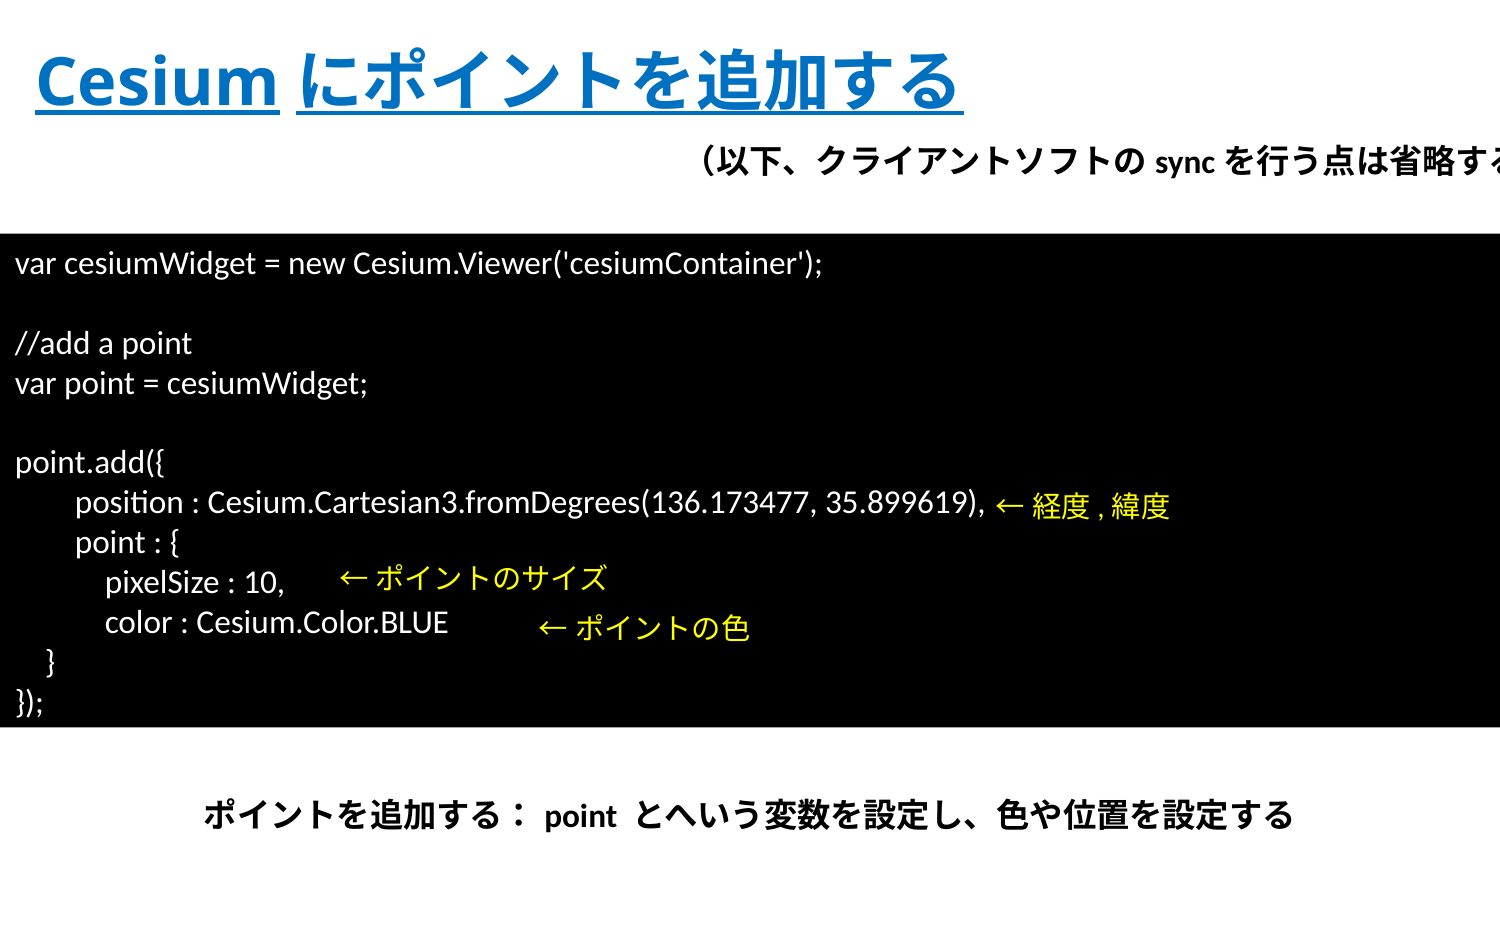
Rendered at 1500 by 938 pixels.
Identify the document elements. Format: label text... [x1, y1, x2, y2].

title Cesiumにポイントを追加する [20, 42, 1315, 126]
text_box var cesiumWidget = new Cesium.Viewer('cesiumContainer'); //add a point var point = cesiumWidget; point.add({ position : Cesium.Cartesian3.fromDegrees(136.173477, 35.899619), point : { pixelSize : 10, color : Cesium.Color.BLUE } }); [0, 233, 1500, 728]
text_box （以下、クライアントソフトのsyncを行う点は省略する） [668, 132, 1500, 188]
text_box ←ポイントの色 [523, 602, 766, 653]
text_box ←ポイントのサイズ [324, 552, 624, 603]
text_box ←経度,緯度 [981, 481, 1186, 531]
text_box ポイントを追加する：point とへいう変数を設定し、色や位置を設定する [189, 786, 1311, 842]
